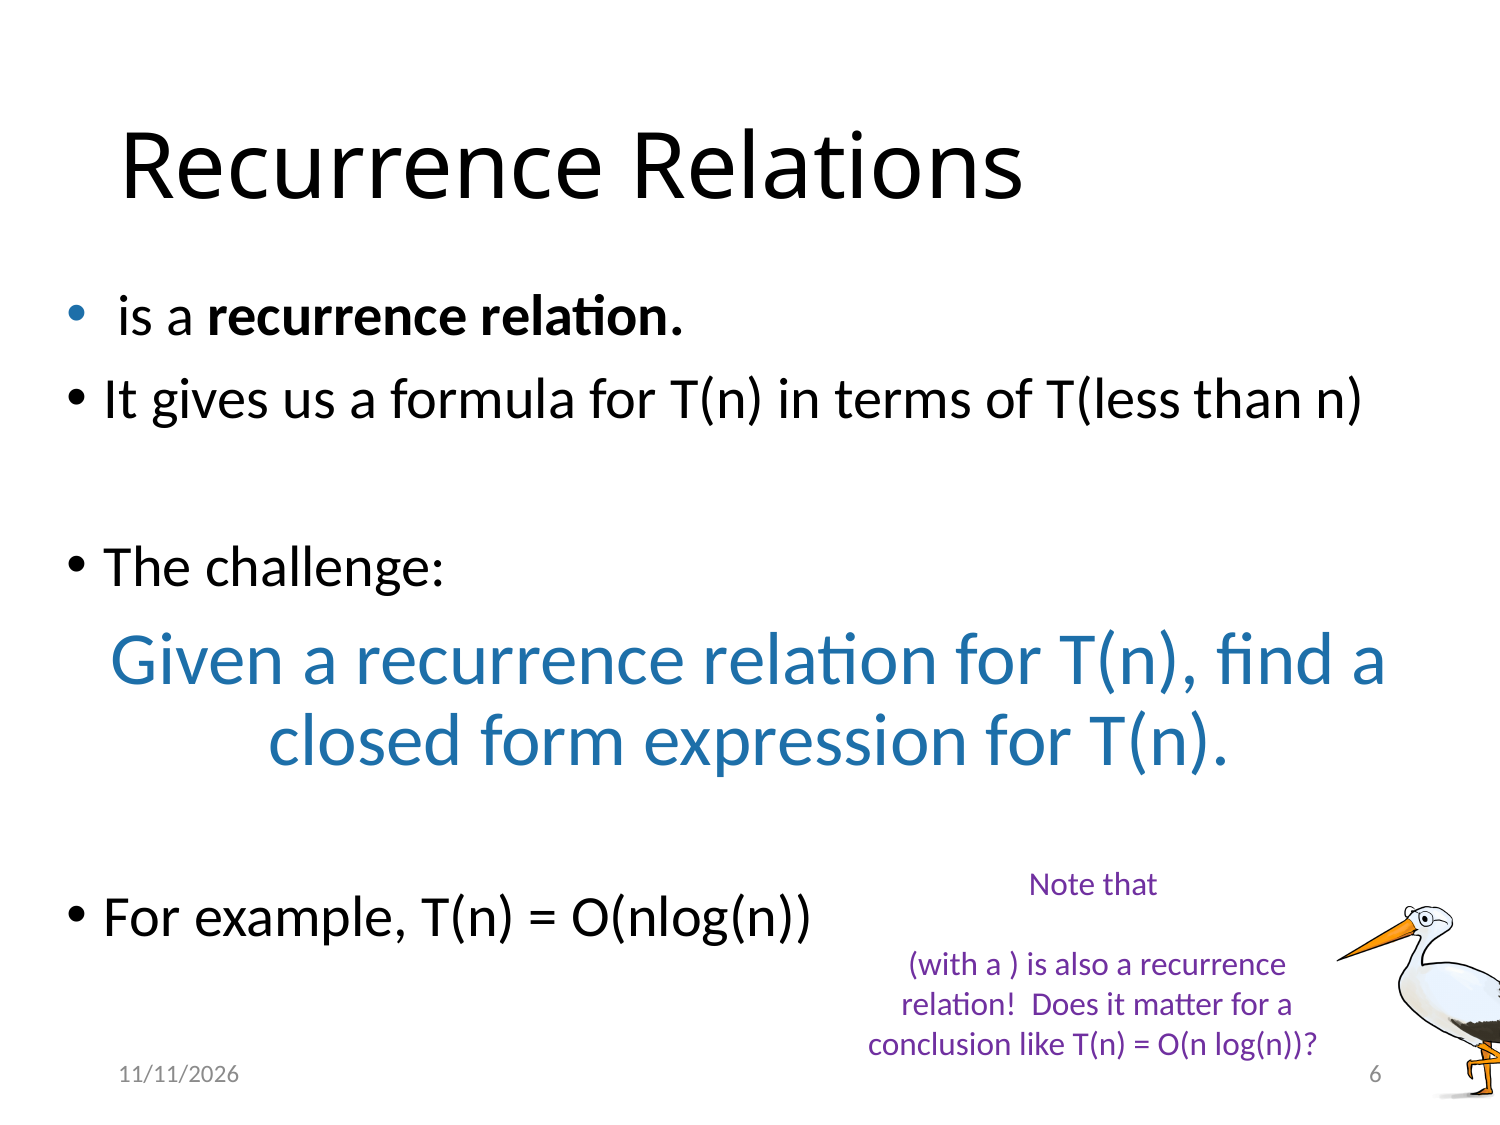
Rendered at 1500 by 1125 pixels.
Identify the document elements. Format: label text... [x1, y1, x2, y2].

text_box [849, 855, 1500, 1109]
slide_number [103, 1042, 441, 1103]
title Recurrence Relations [103, 59, 1397, 278]
